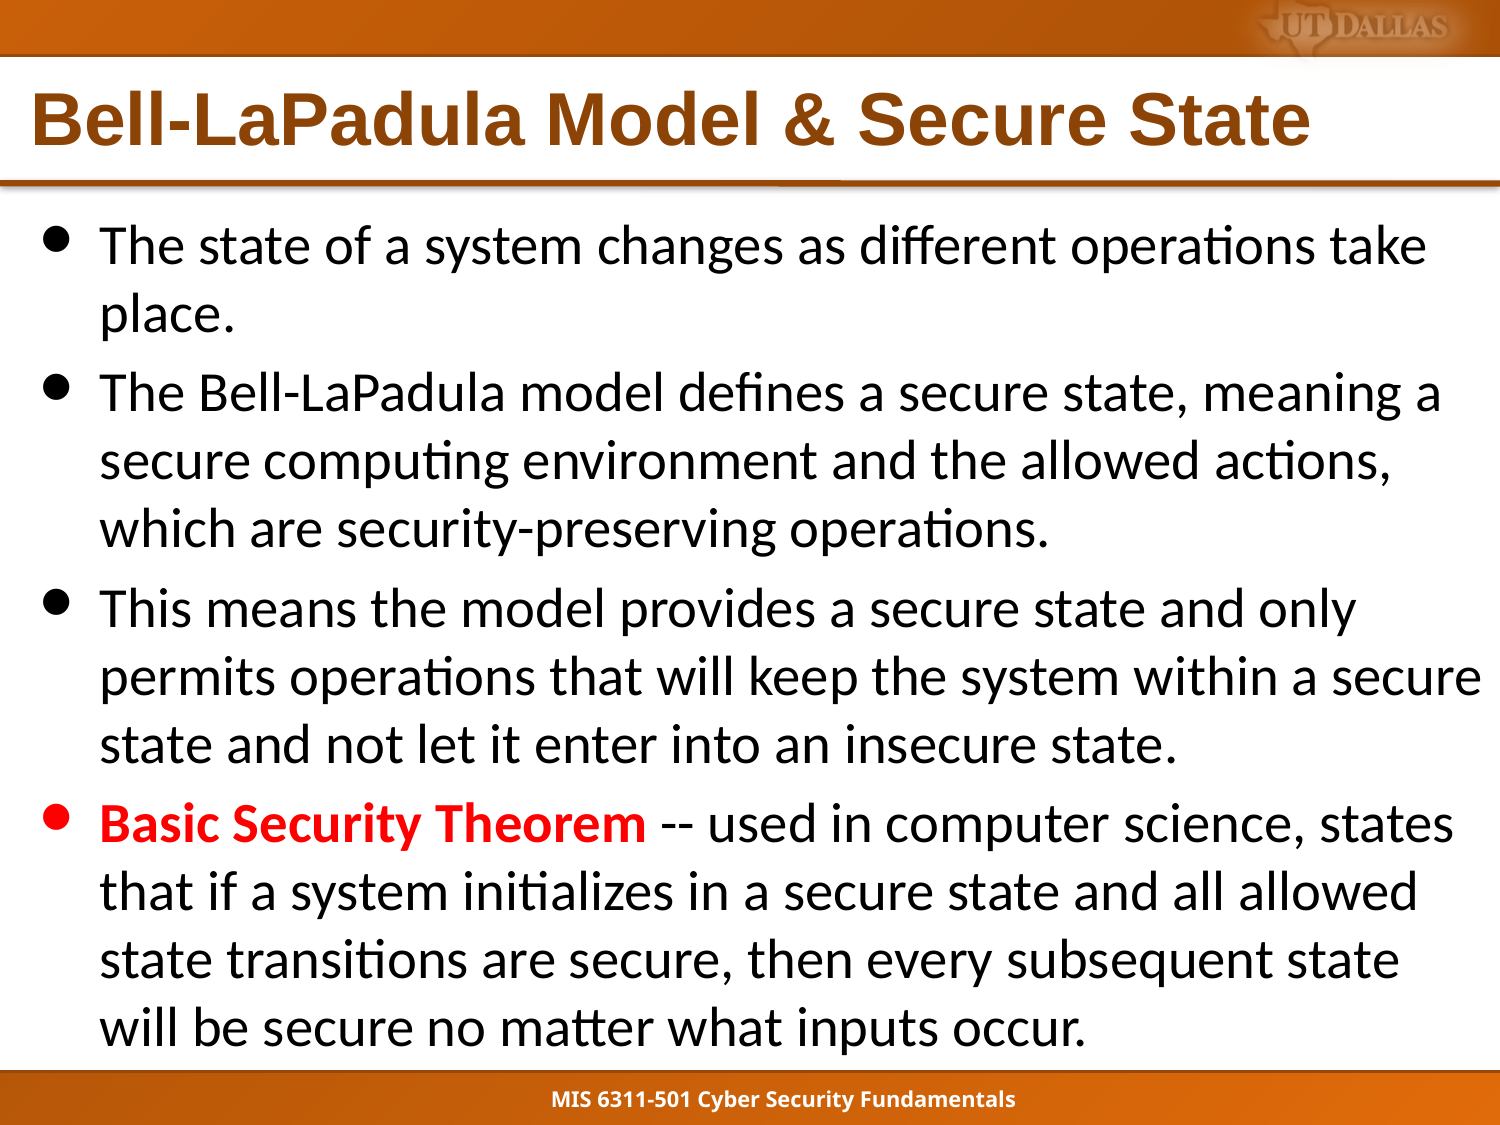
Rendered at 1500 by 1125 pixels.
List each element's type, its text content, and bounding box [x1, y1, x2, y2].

picture [1218, 0, 1500, 64]
title Bell-LaPadula Model & Secure State [0, 64, 1500, 178]
list The state of a system changes as different operations take place. The Bell-LaPadula model defines a secure state, meaning a secure computing environment and the allowed actions, which are security-preserving operations. This means the model provides a secure state and only permits operations that will keep the system within a secure state and not let it enter into an insecure state. Basic Security Theorem -- used in computer science, states that if a system initializes in a secure state and all allowed state transitions are secure, then every subsequent state will be secure no matter what inputs occur. [24, 199, 1500, 1077]
